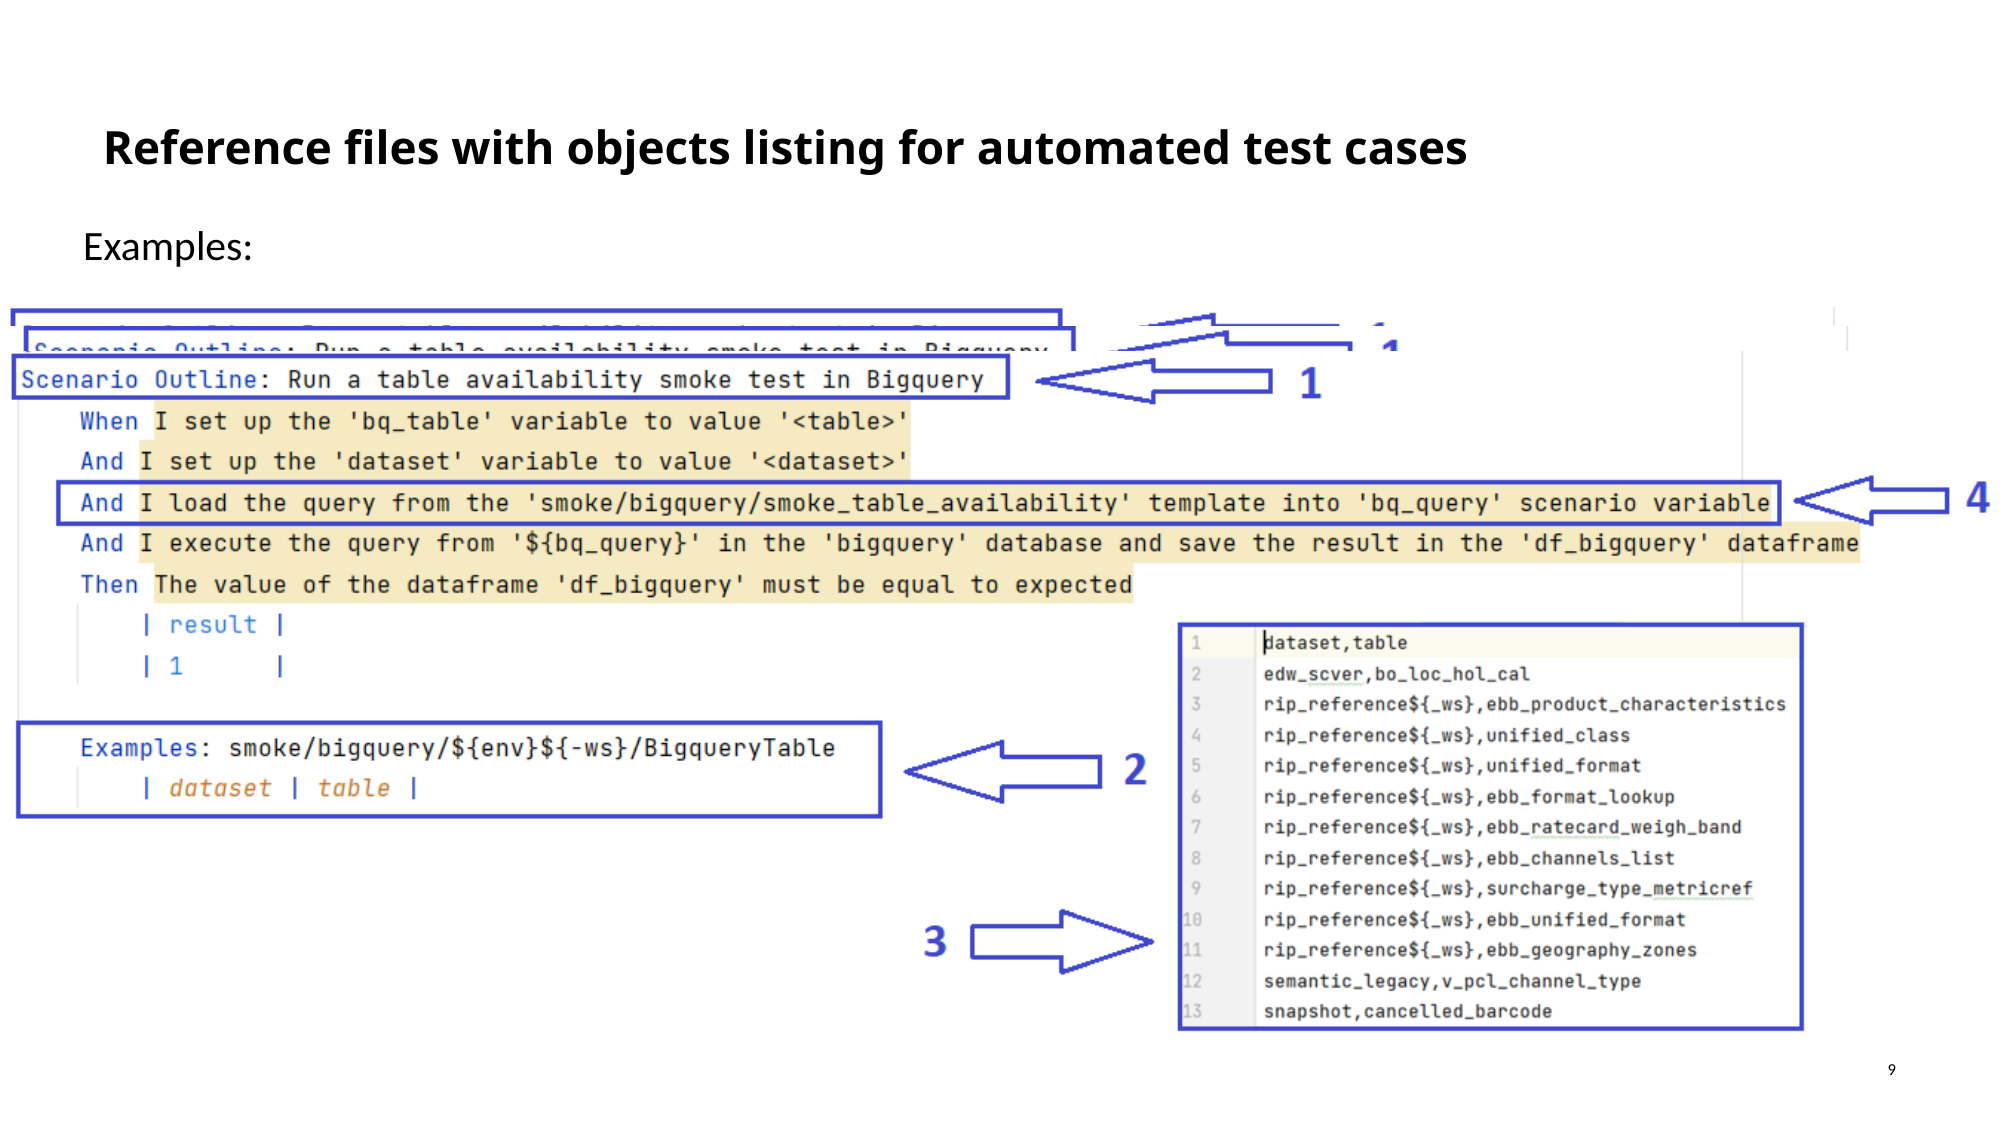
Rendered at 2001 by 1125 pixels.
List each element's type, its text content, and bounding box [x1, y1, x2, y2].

text_box Examples: [68, 186, 1929, 277]
picture [0, 307, 2000, 1057]
title Reference files with objects listing for automated test cases [102, 118, 1896, 175]
